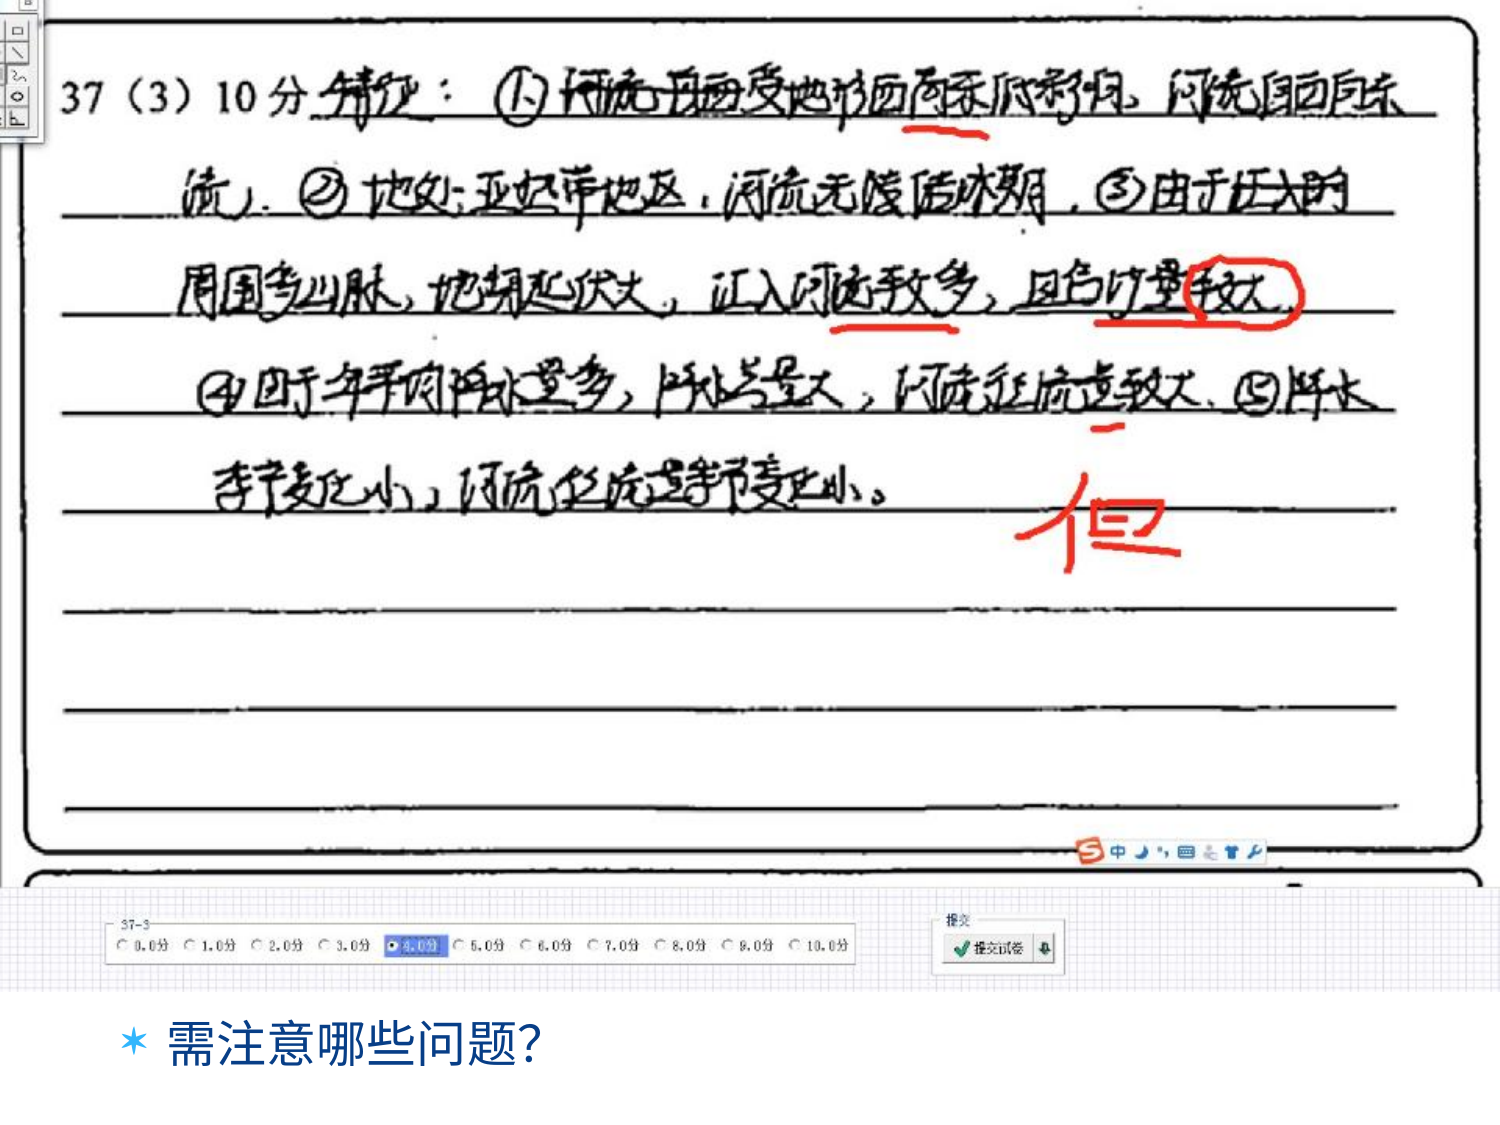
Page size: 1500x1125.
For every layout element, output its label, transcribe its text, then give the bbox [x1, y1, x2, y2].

list 需注意哪些问题？ [106, 1004, 1288, 1108]
picture [0, 0, 1500, 993]
